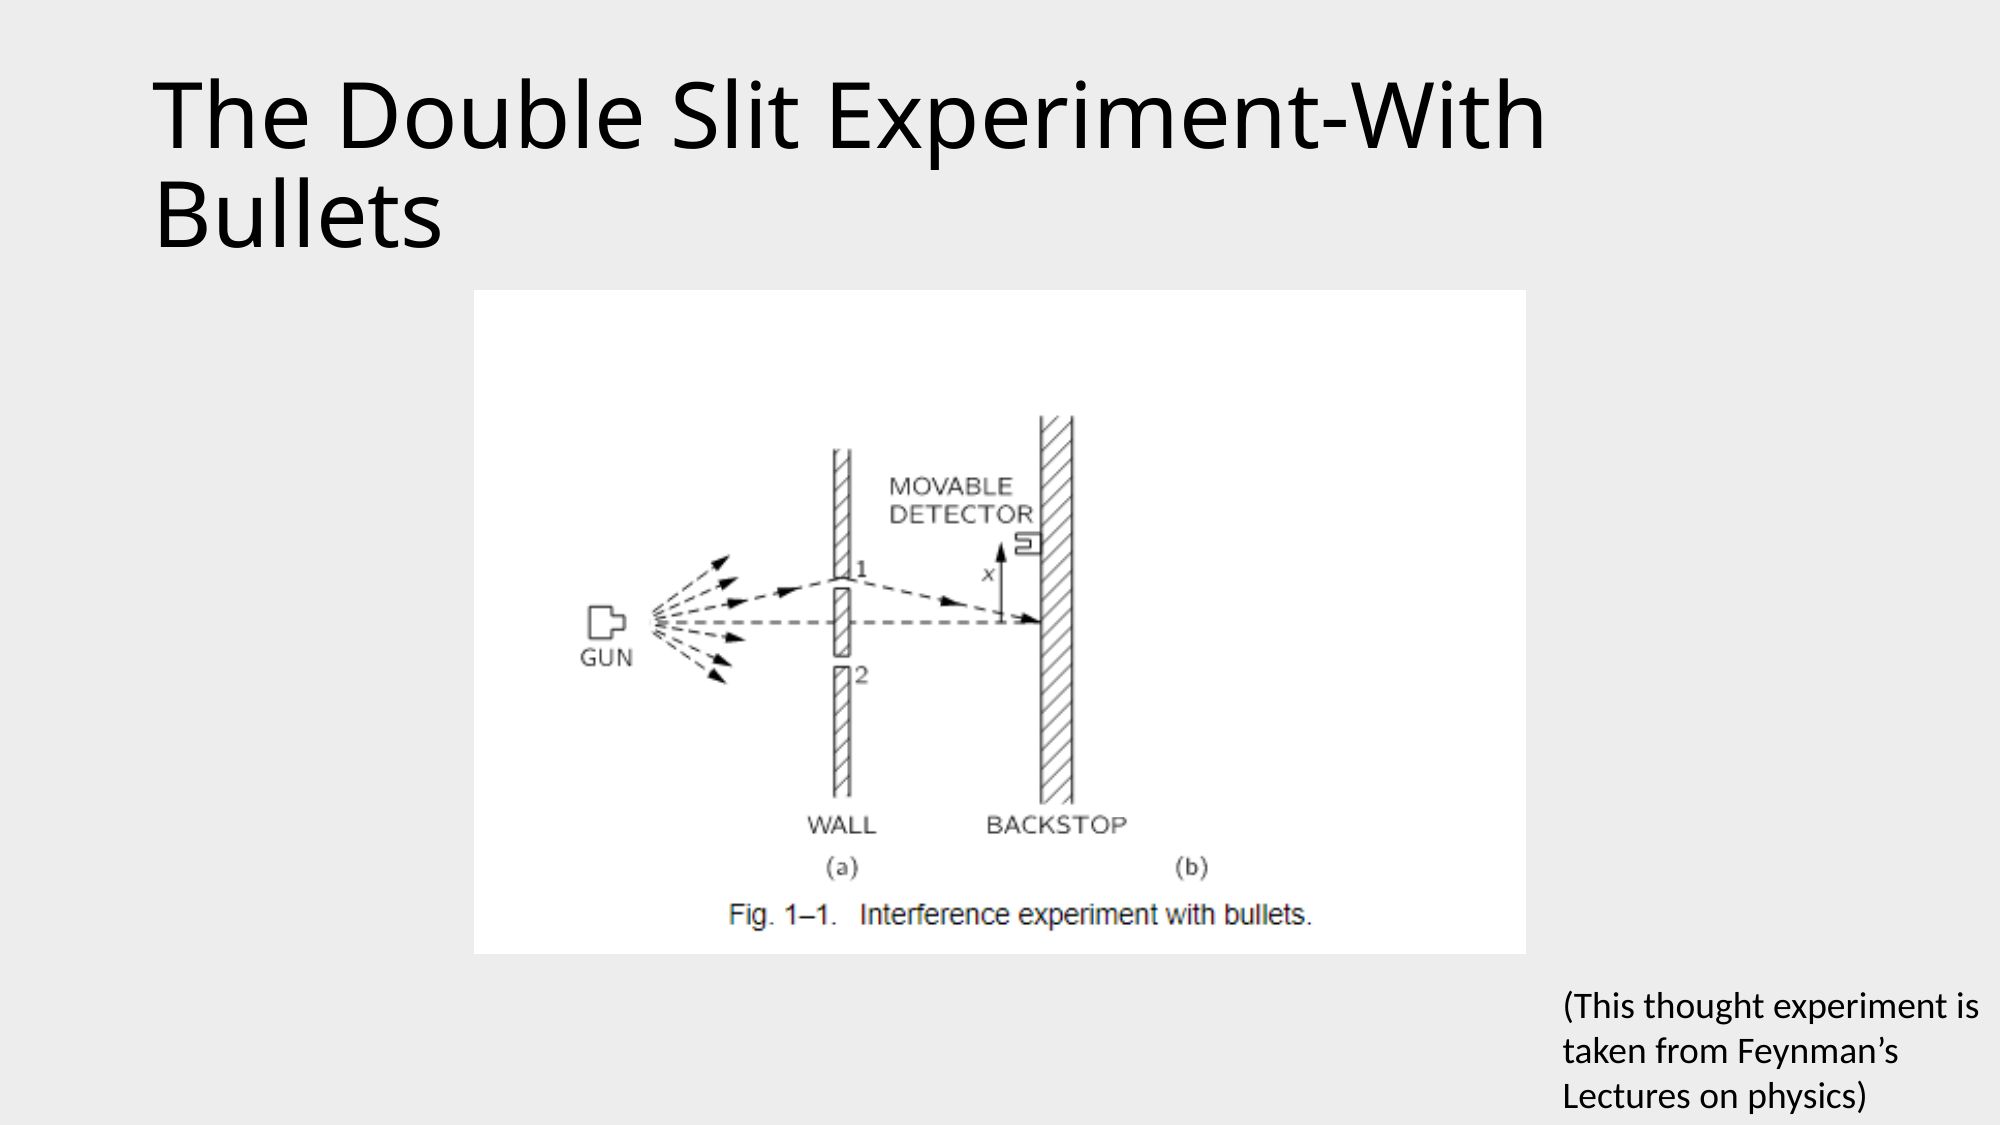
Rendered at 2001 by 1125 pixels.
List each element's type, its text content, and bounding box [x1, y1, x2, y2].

picture [474, 290, 1526, 954]
text_box (This thought experiment is taken from Feynman’s Lectures on physics) [1547, 973, 2000, 1124]
title The Double Slit Experiment-With Bullets [137, 59, 1863, 278]
